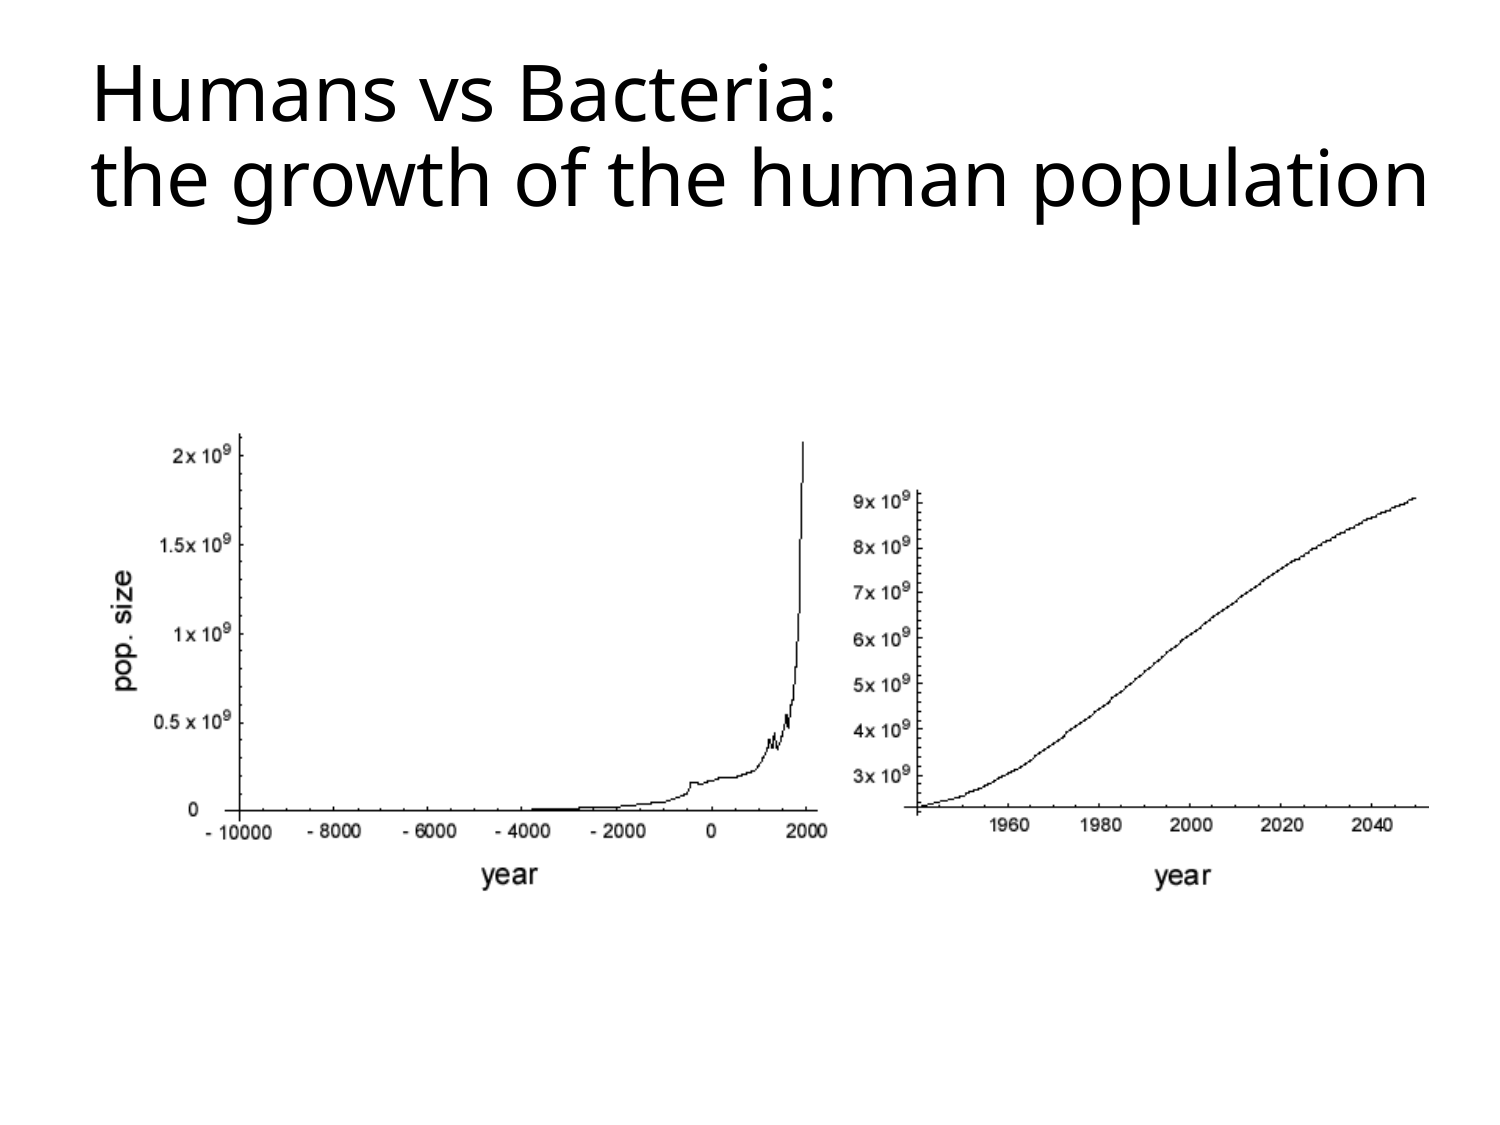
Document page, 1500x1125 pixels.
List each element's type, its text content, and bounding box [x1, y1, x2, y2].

title Humans vs Bacteria: the growth of the human population [75, 45, 1500, 233]
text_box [53, 299, 1454, 1125]
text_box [41, 262, 1343, 1124]
